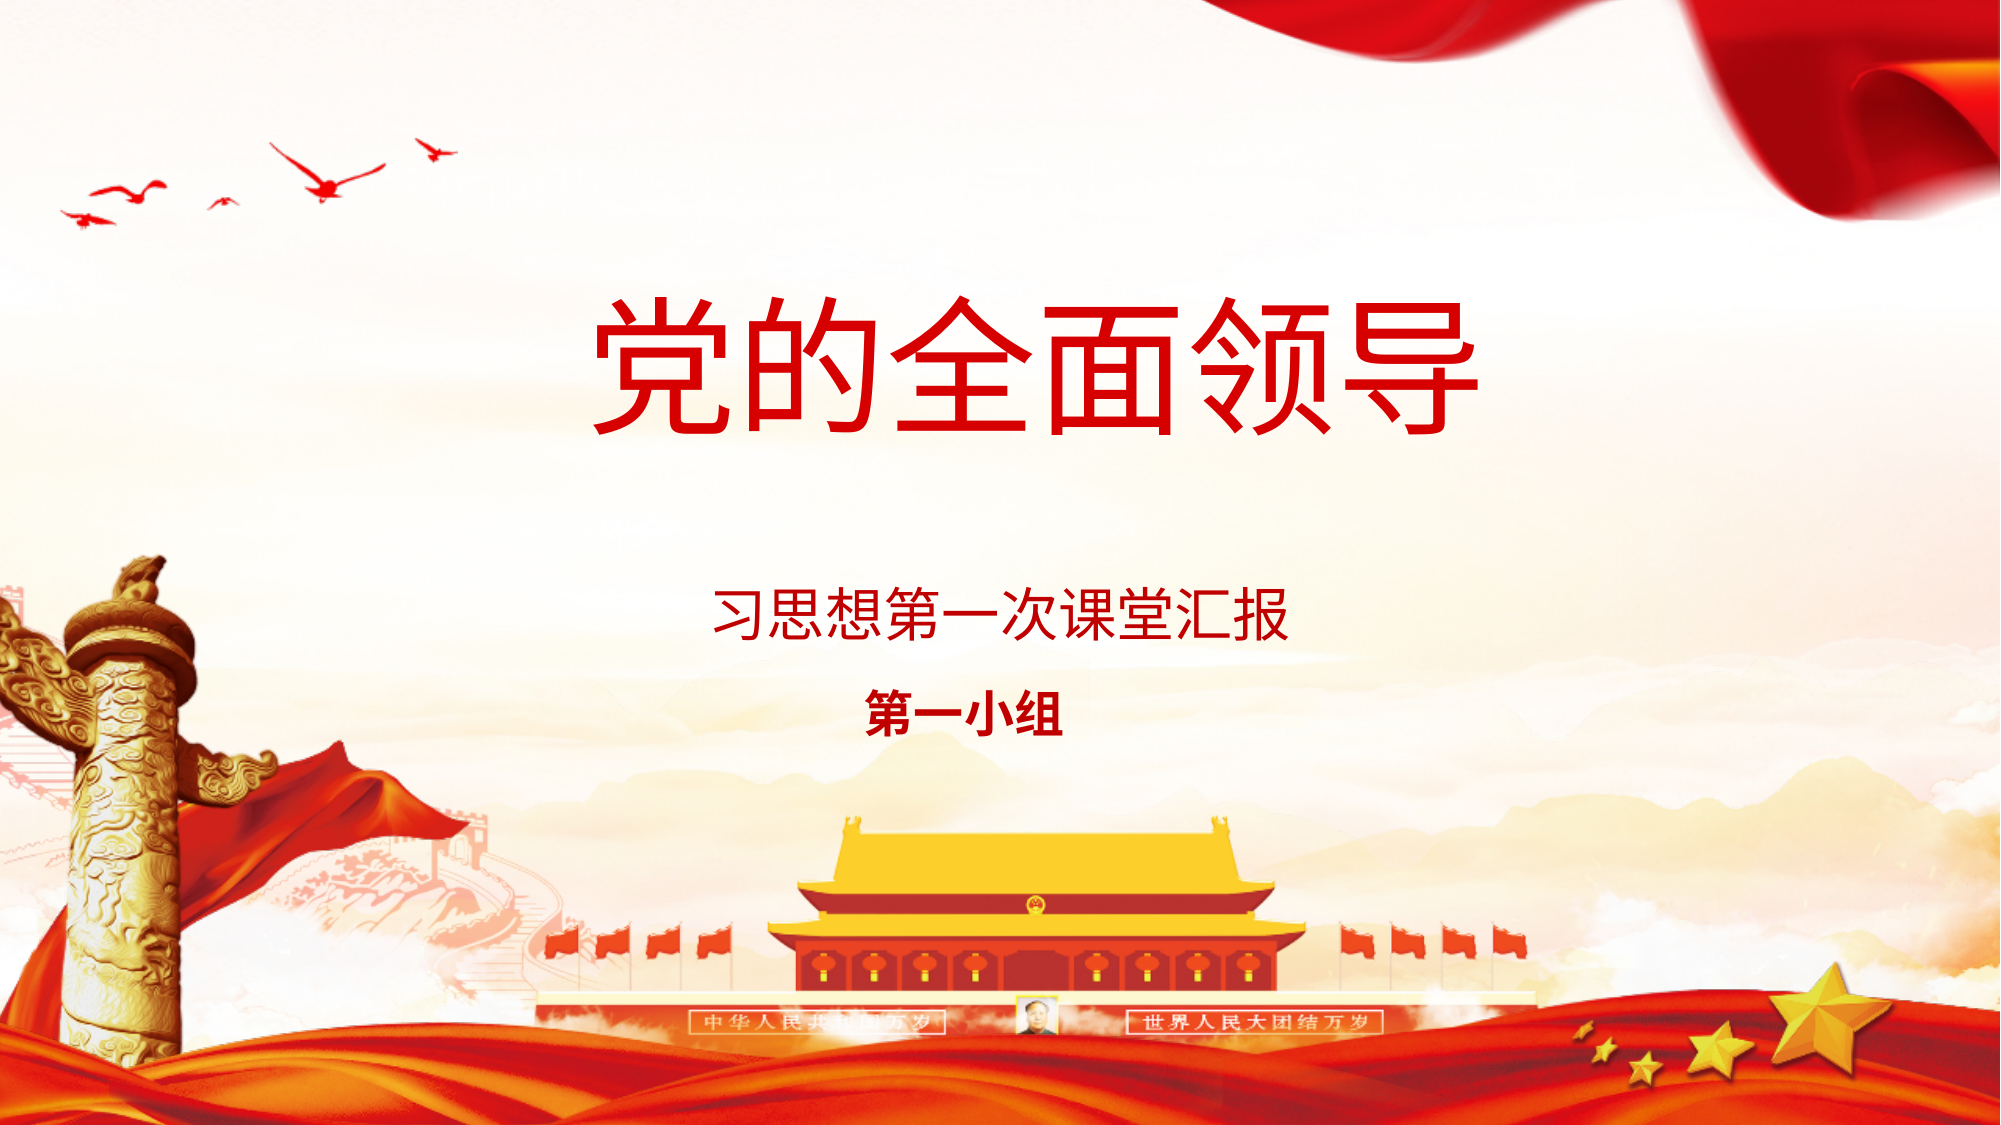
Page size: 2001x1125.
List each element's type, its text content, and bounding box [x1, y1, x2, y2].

picture [0, 0, 2000, 1125]
text_box 党的全面领导 [48, 257, 2000, 443]
